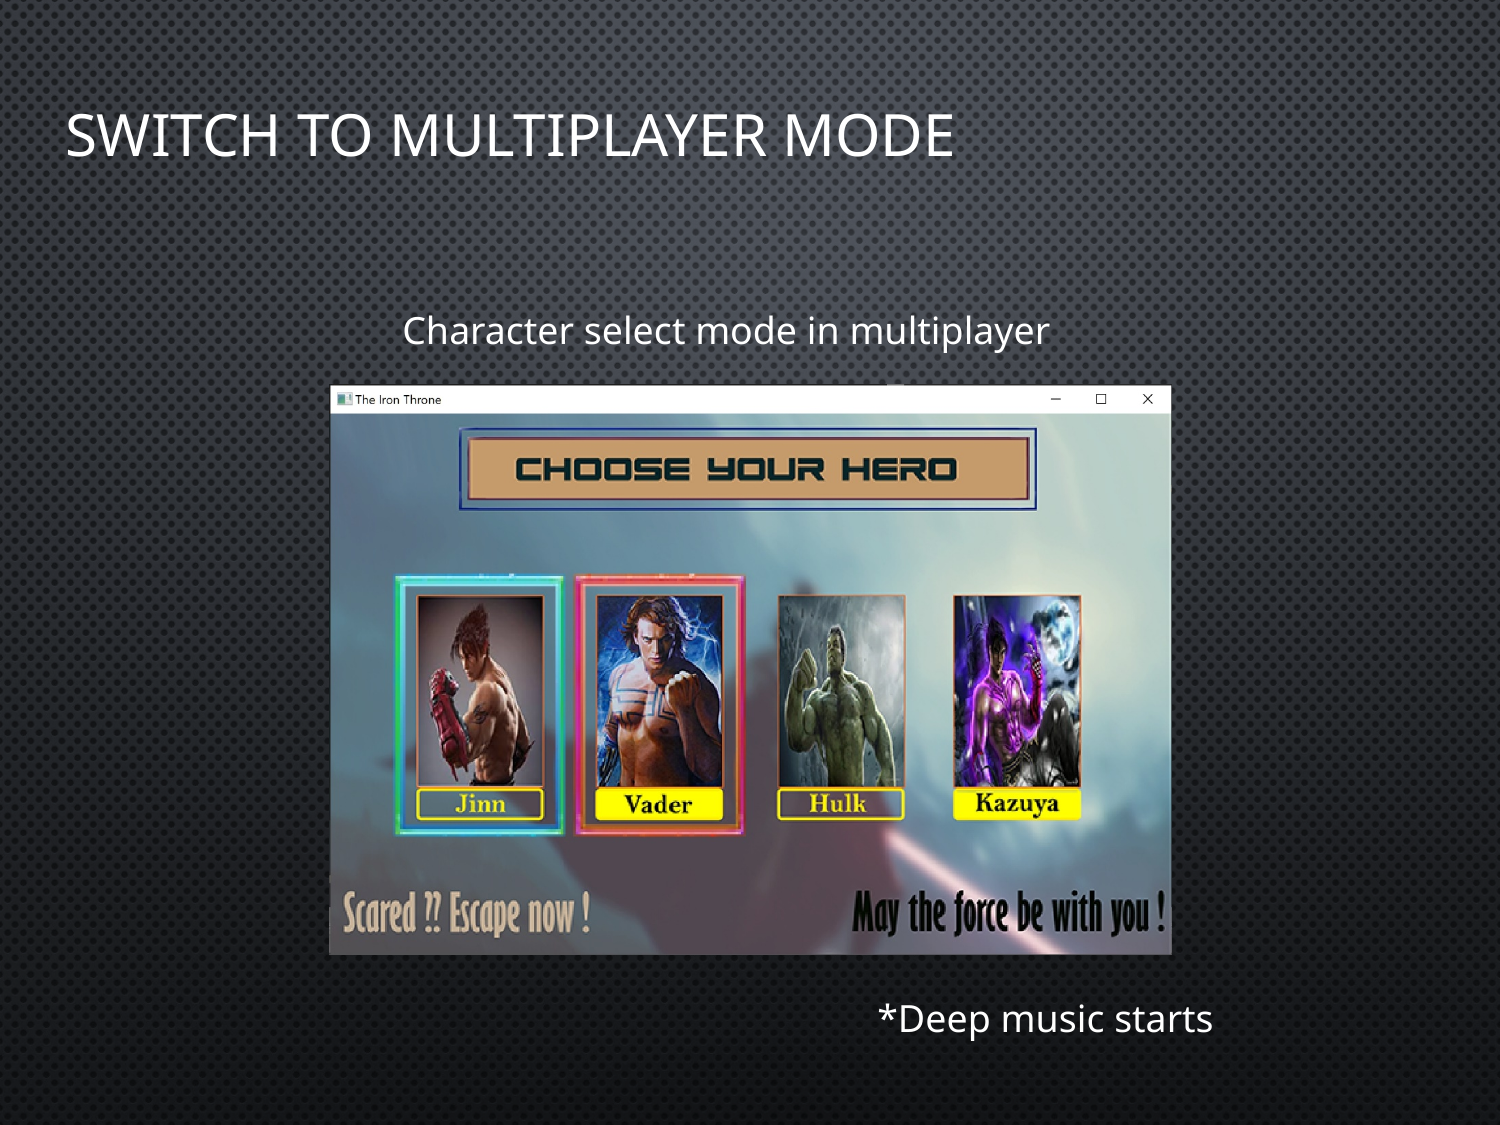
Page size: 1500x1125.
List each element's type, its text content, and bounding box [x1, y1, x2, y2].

text_box *Deep music starts [862, 987, 1375, 1048]
text_box Character select mode in multiplayer [387, 299, 1275, 360]
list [328, 384, 1172, 955]
title Switch to multiplayer mode [50, 24, 1283, 241]
